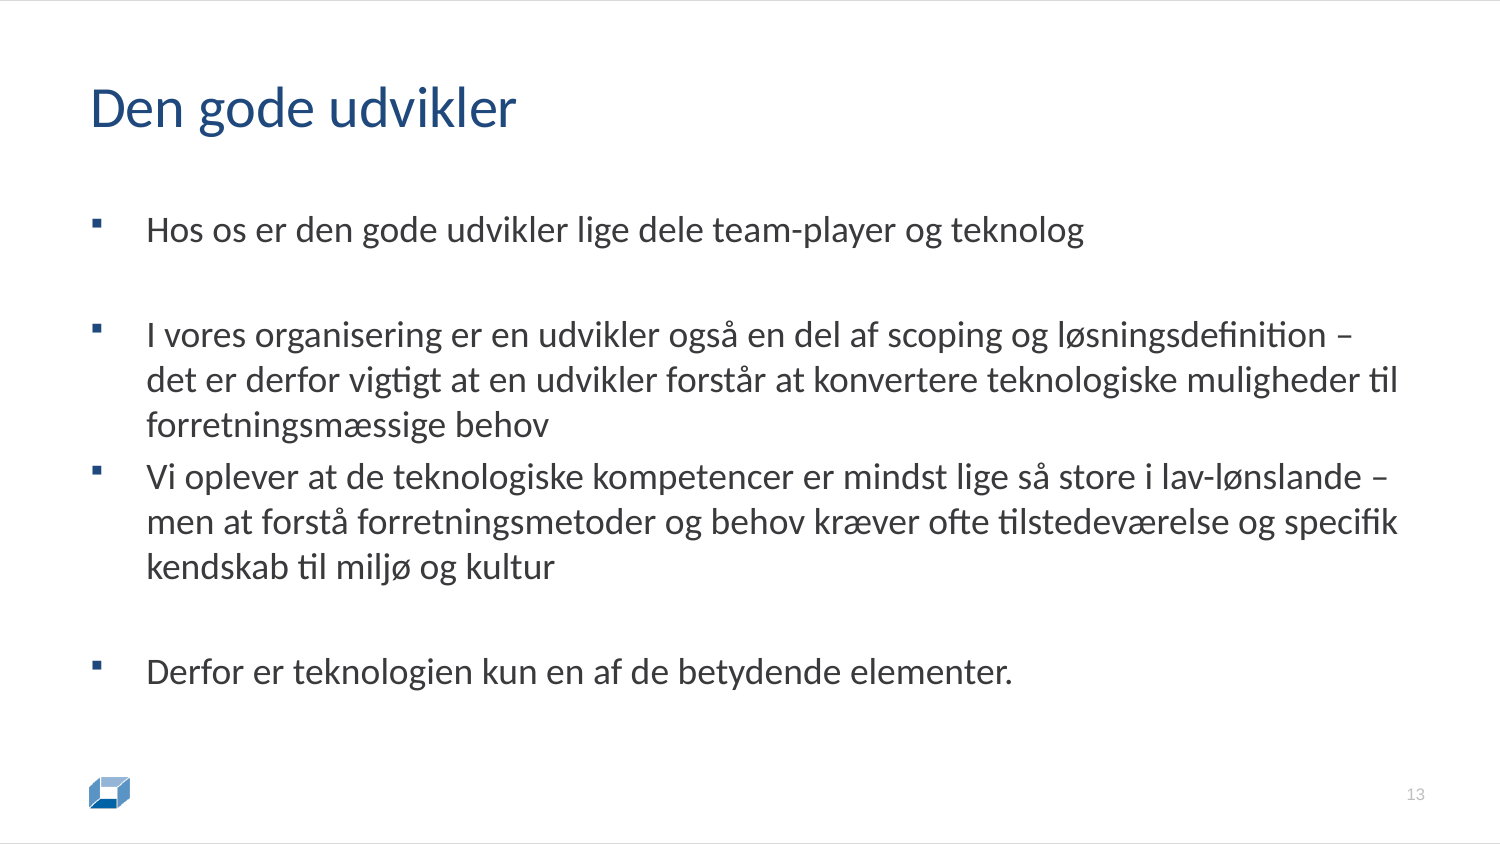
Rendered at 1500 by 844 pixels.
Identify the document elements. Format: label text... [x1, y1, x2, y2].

slide_number 13 [1380, 770, 1452, 816]
title Den gode udvikler [74, 33, 1426, 175]
picture [88, 776, 133, 810]
list Hos os er den gode udvikler lige dele team-player og teknolog I vores organisering er en udvikler også en del af scoping og løsningsdefinition – det er derfor vigtigt at en udvikler forstår at konvertere teknologiske muligheder til forretningsmæssige behov Vi oplever at de teknologiske kompetencer er mindst lige så store i lav-lønslande – men at forstå forretningsmetoder og behov kræver ofte tilstedeværelse og specifik kendskab til miljø og kultur Derfor er teknologien kun en af de betydende elementer. [74, 196, 1426, 765]
